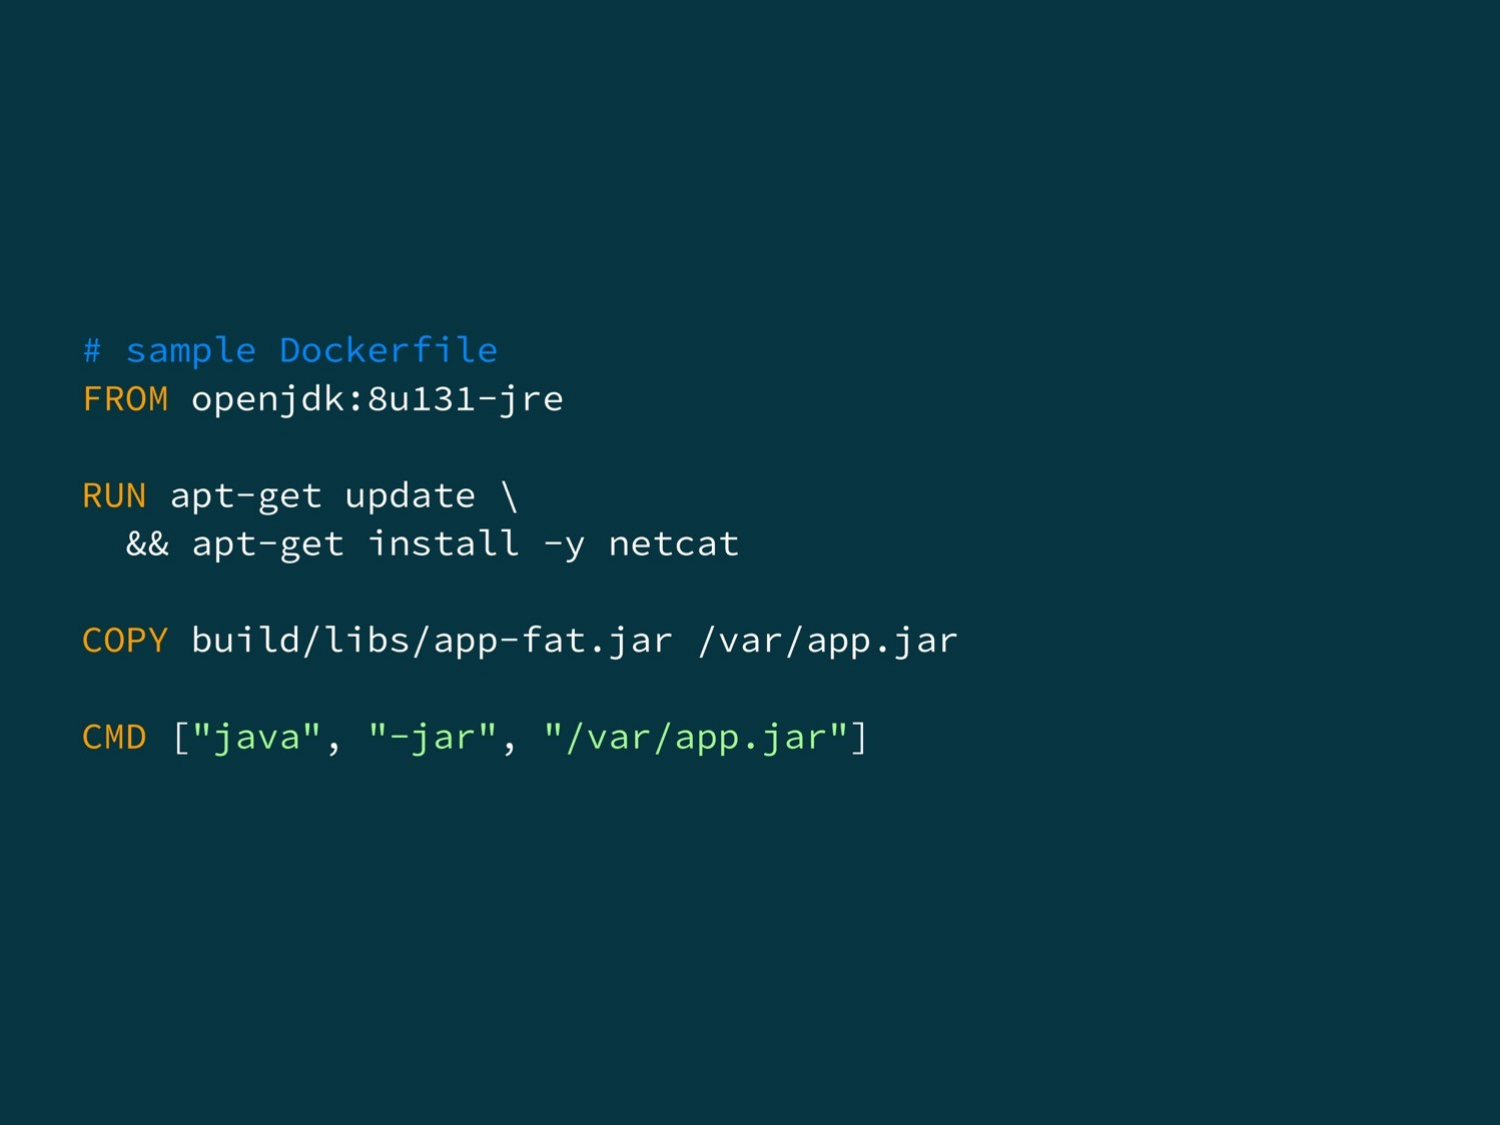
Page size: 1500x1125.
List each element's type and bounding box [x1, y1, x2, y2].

text_box [0, 0, 1500, 1125]
